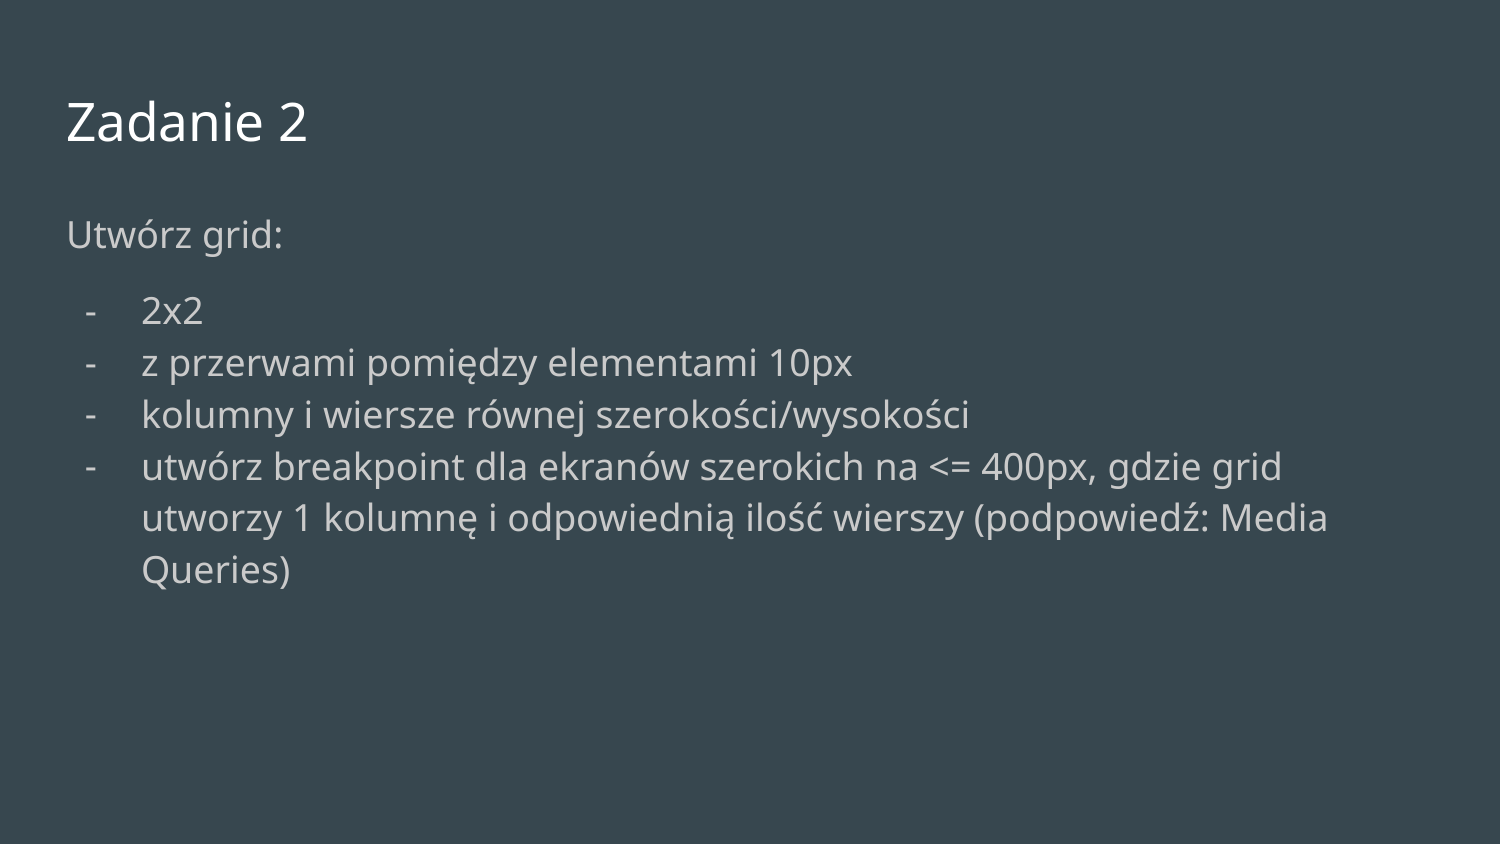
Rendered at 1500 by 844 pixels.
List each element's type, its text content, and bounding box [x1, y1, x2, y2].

list Utwórz grid: 2x2 z przerwami pomiędzy elementami 10px kolumny i wiersze równej szerokości/wysokości utwórz breakpoint dla ekranów szerokich na <= 400px, gdzie grid utworzy 1 kolumnę i odpowiednią ilość wierszy (podpowiedź: Media Queries) [51, 189, 1449, 750]
title Zadanie 2 [51, 72, 1449, 167]
